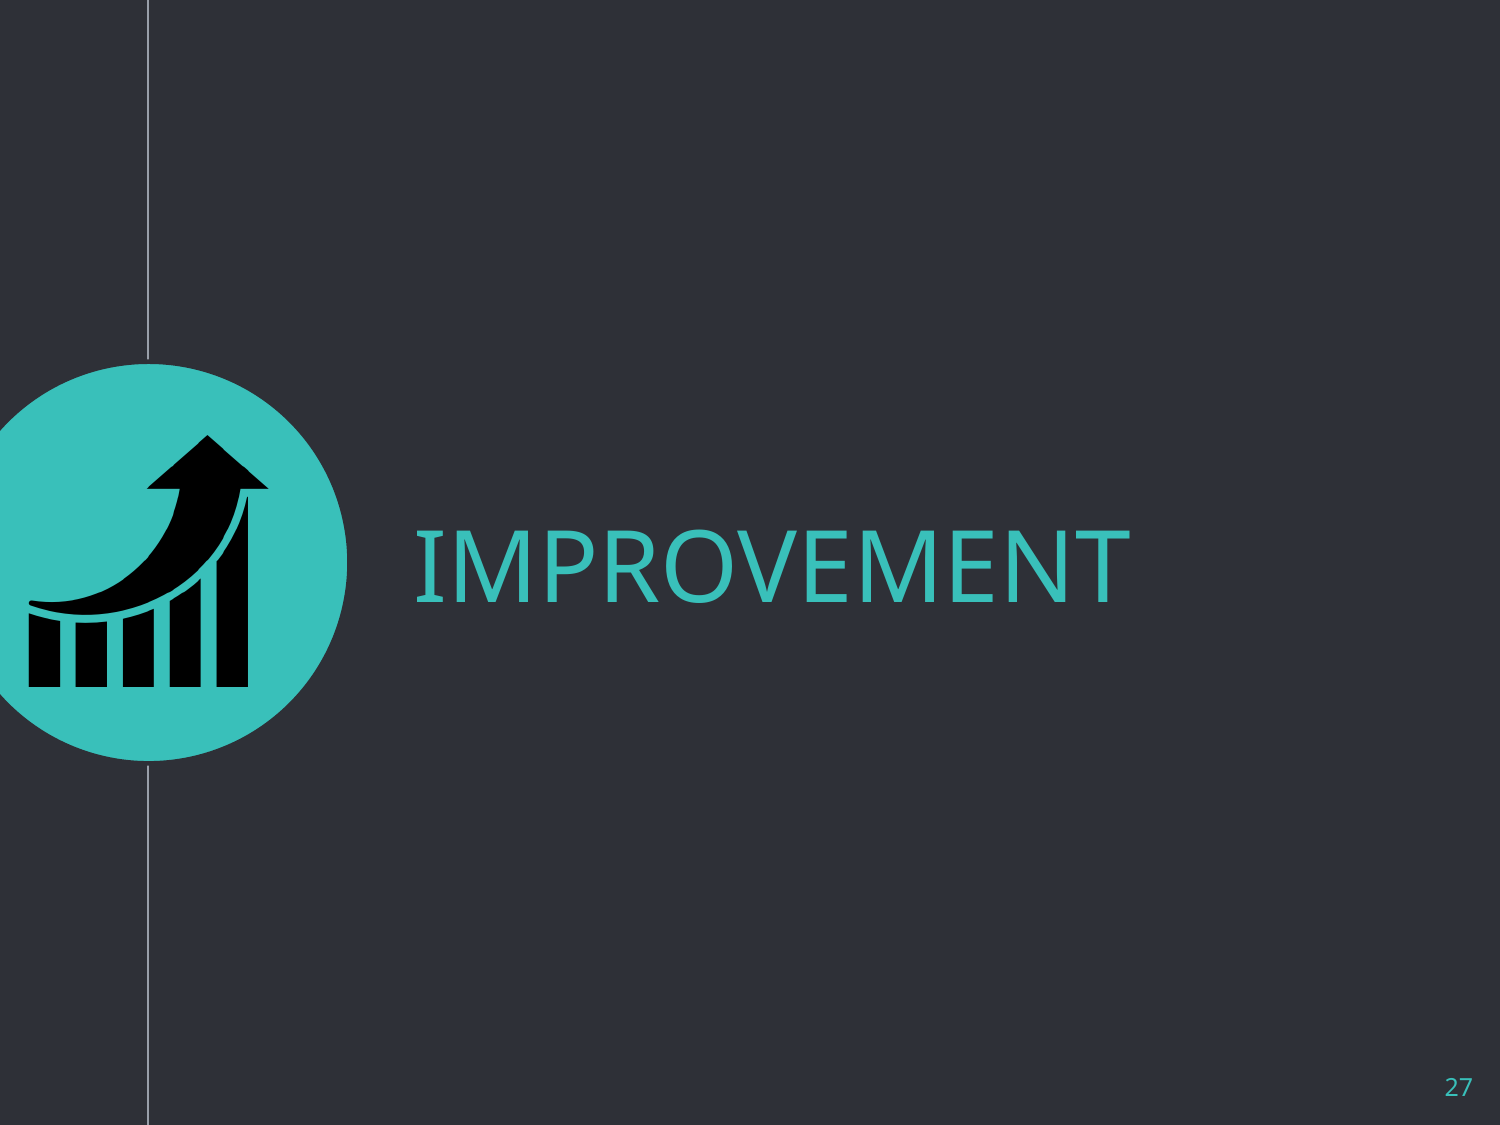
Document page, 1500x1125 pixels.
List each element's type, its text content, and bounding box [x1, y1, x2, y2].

text_box [0, 361, 350, 764]
title IMPROVEMENT [398, 435, 1388, 690]
slide_number 27 [1398, 1056, 1489, 1125]
picture [23, 435, 275, 687]
